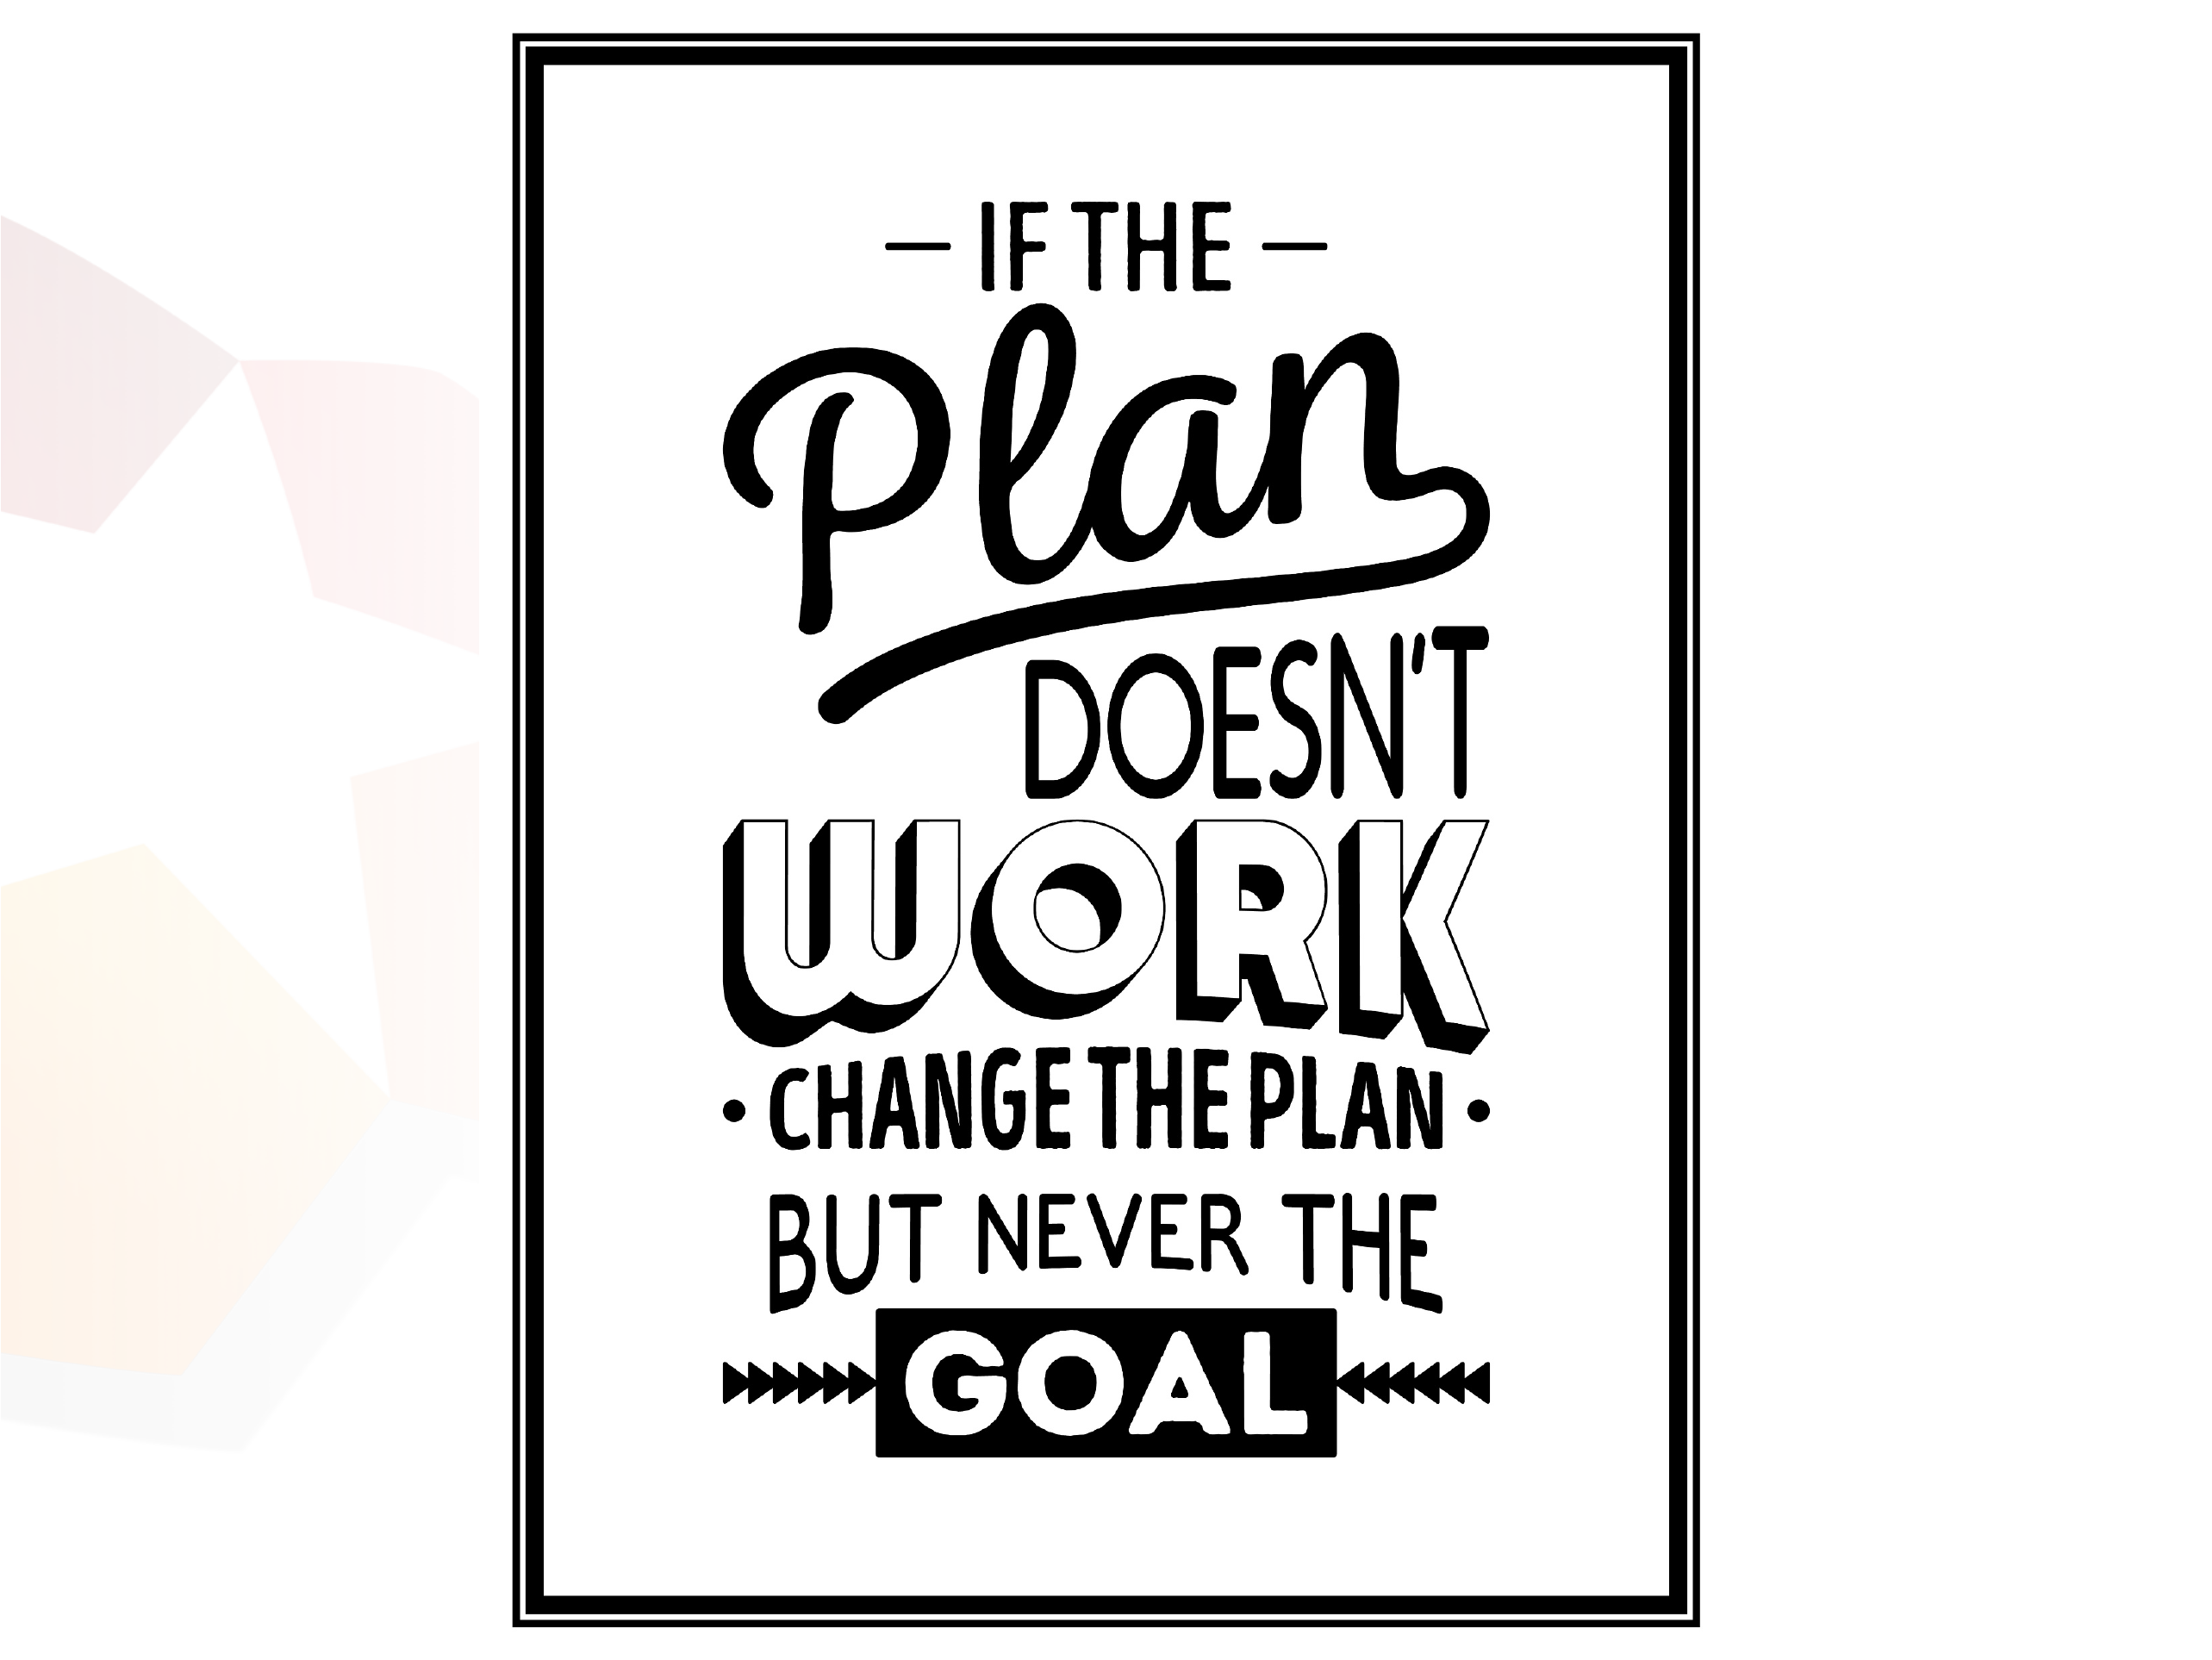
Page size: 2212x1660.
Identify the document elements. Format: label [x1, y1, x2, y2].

picture [479, 0, 1733, 1659]
